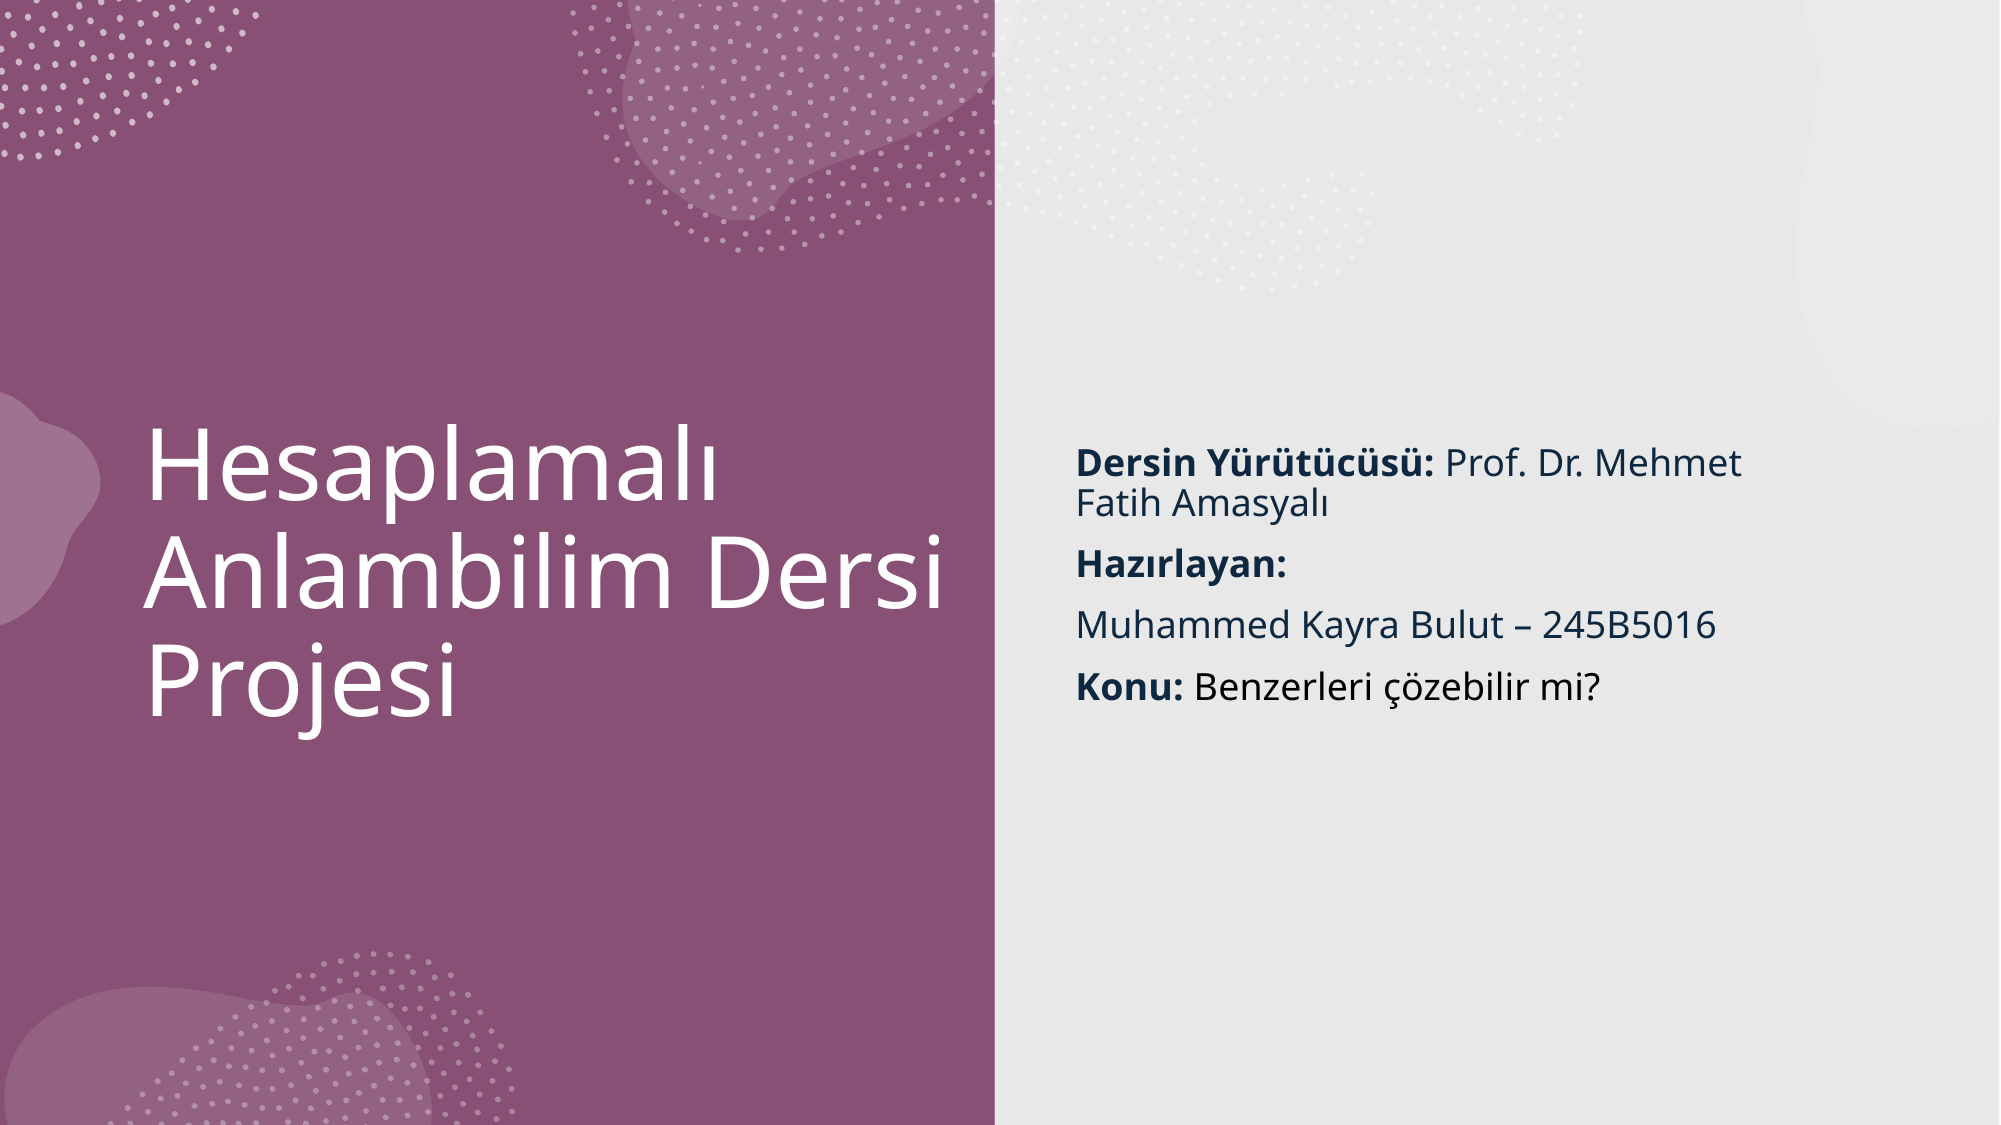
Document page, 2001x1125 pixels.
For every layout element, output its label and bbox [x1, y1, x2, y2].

text_box [0, 0, 2000, 1125]
